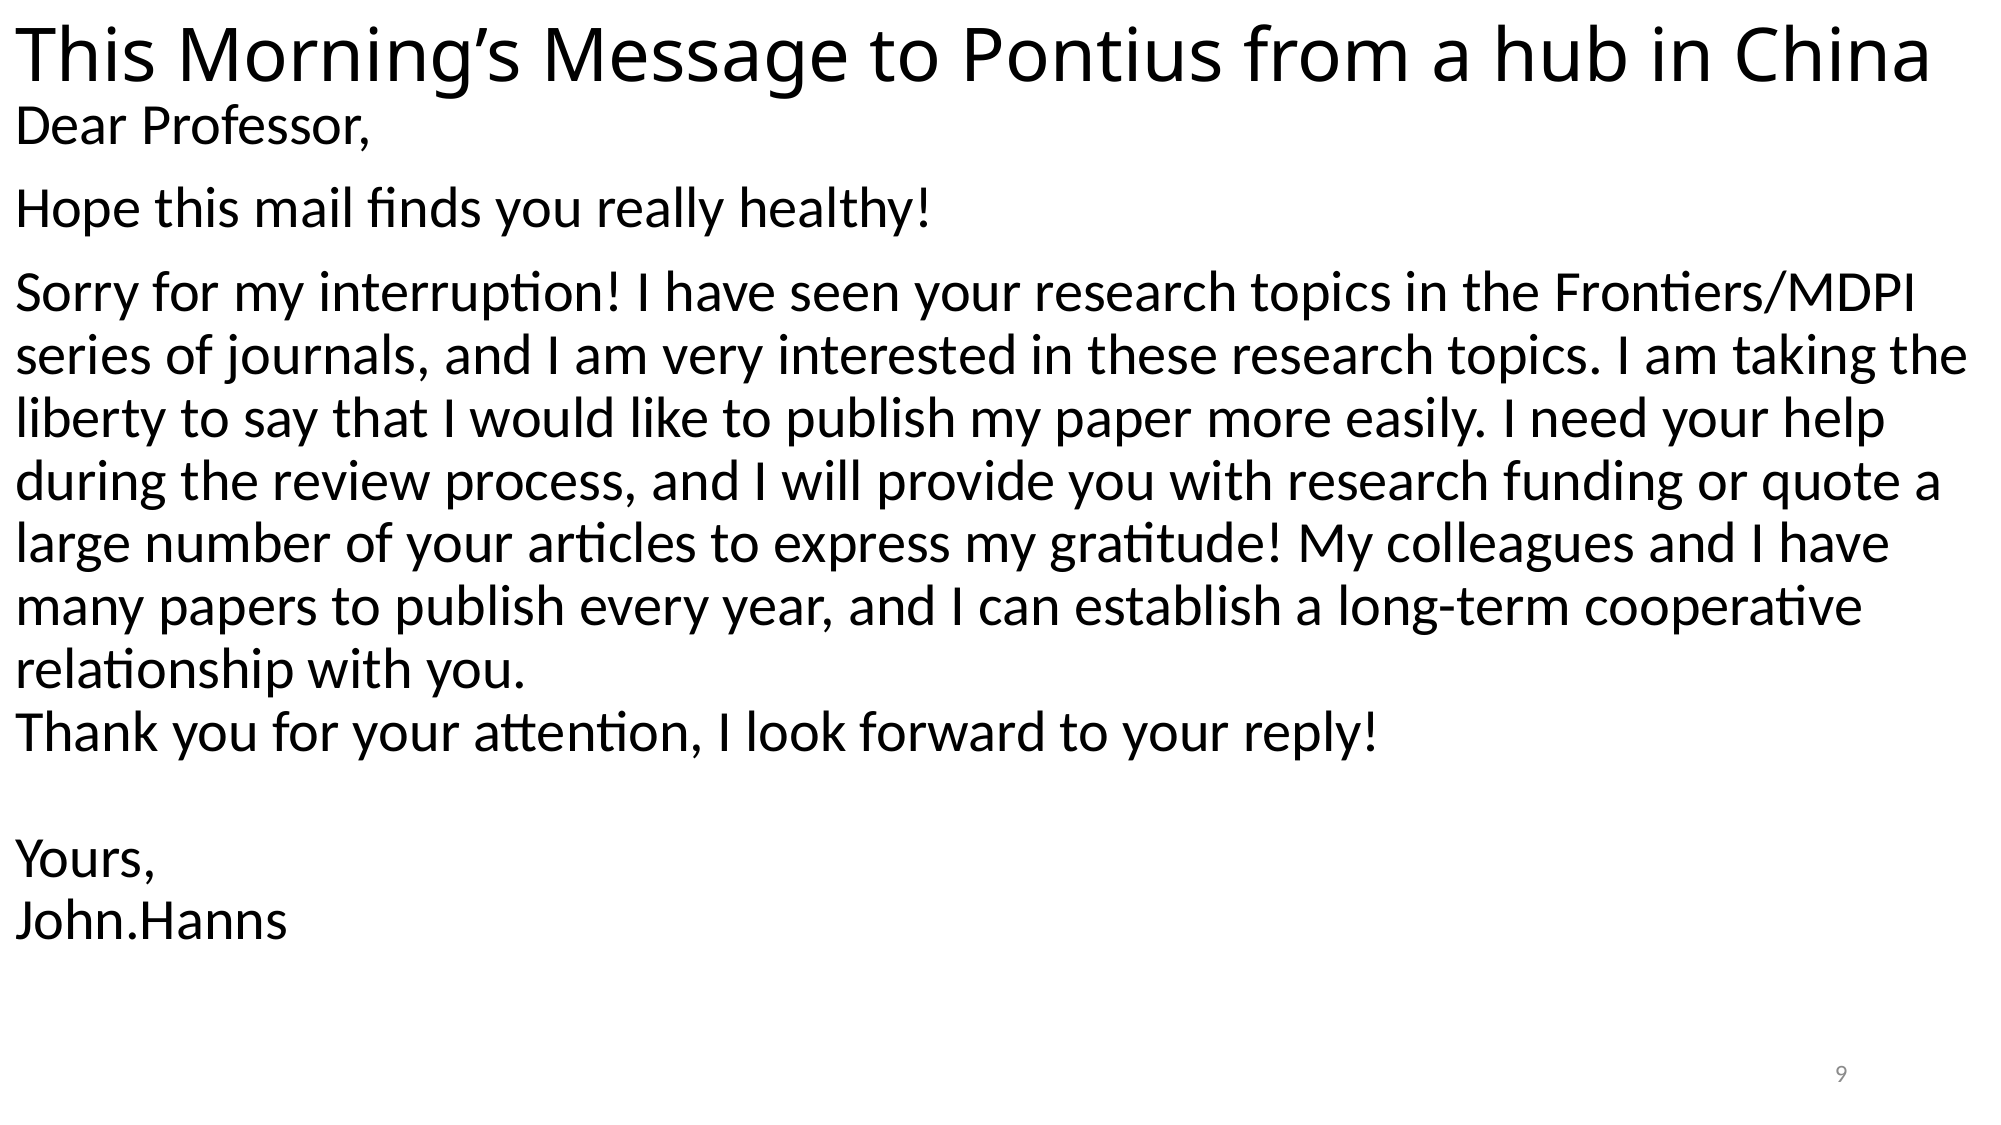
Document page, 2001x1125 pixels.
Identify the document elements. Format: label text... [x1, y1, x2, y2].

title This Morning’s Message to Pontius from a hub in China [0, 9, 2000, 86]
list Dear Professor, Hope this mail finds you really healthy! Sorry for my interruption! I have seen your research topics in the Frontiers/MDPI series of journals, and I am very interested in these research topics. I am taking the liberty to say that I would like to publish my paper more easily. I need your help during the review process, and I will provide you with research funding or quote a large number of your articles to express my gratitude! My colleagues and I have many papers to publish every year, and I can establish a long-term cooperative relationship with you. Thank you for your attention, I look forward to your reply! Yours, John.Hanns [0, 86, 2000, 1125]
